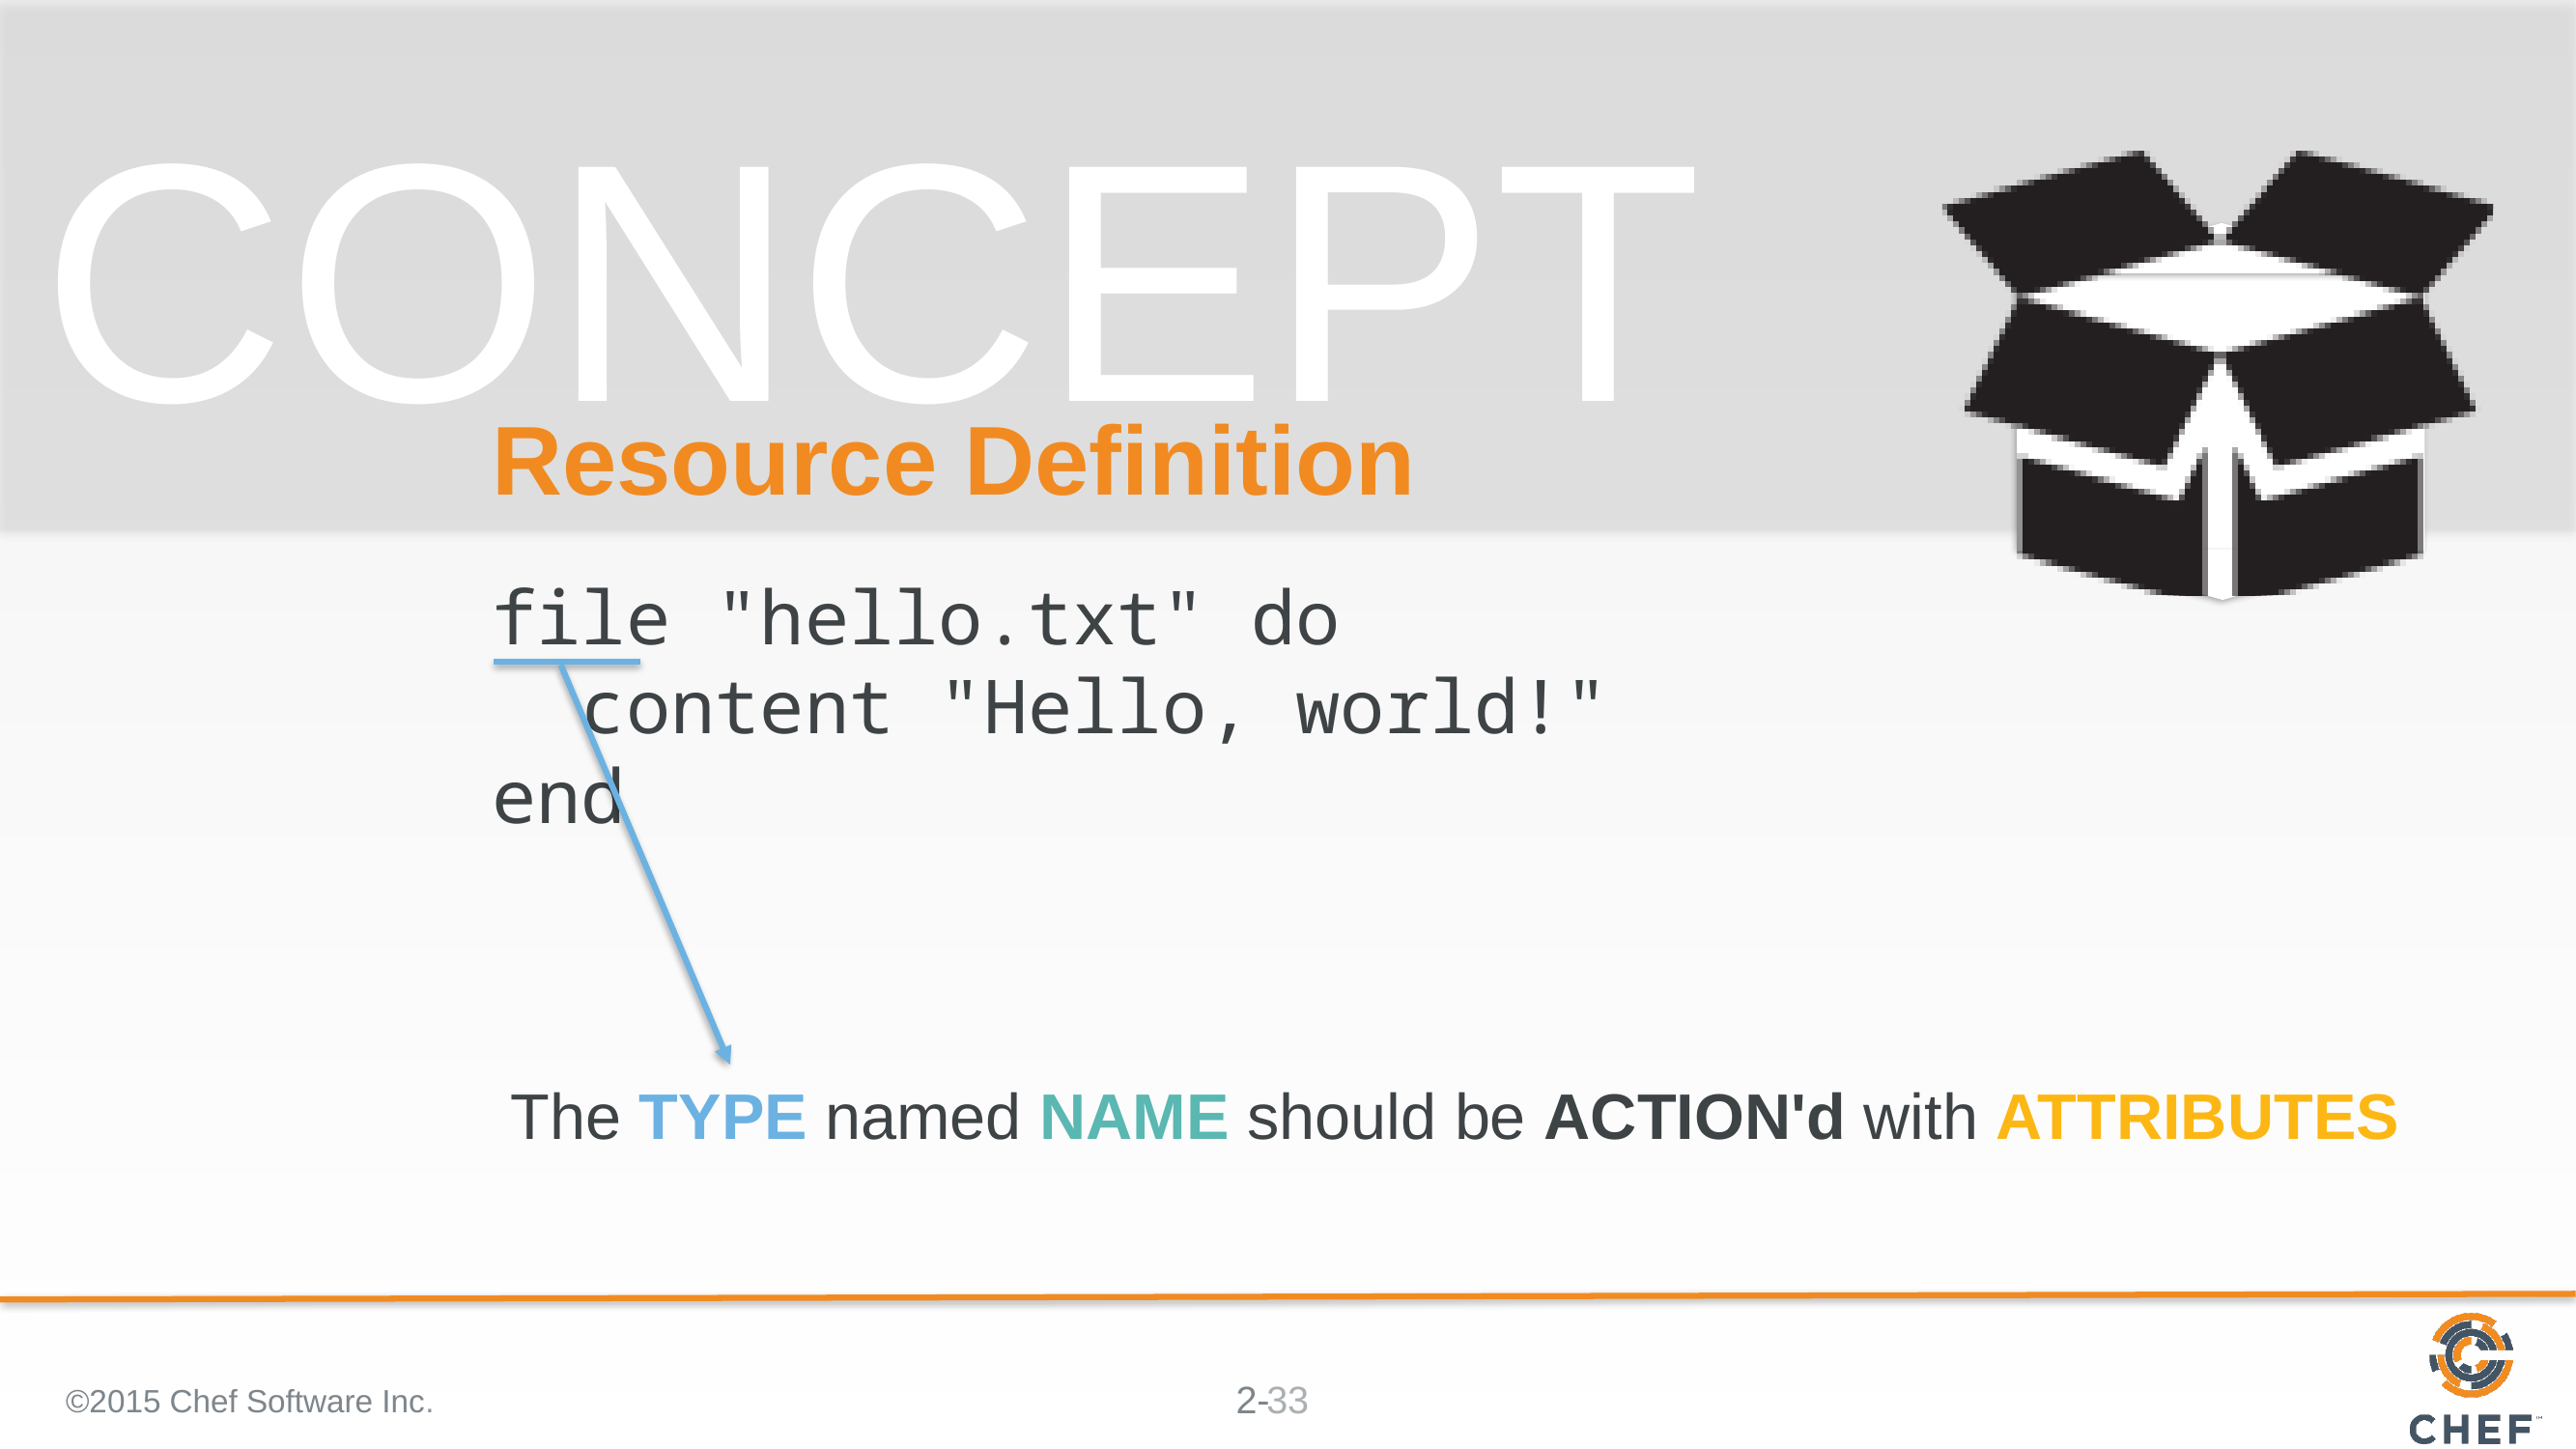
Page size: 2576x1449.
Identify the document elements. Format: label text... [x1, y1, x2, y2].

footer ©2015 Chef Software Inc. [51, 1359, 952, 1440]
text_box [536, 1249, 730, 1355]
title Resource Definition [477, 395, 2217, 531]
picture [2399, 1297, 2550, 1449]
slide_number 33 [998, 1359, 1578, 1437]
subtitle file "hello.txt" do content "Hello, world!" end [477, 555, 2217, 1087]
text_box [560, 664, 731, 1065]
text_box The TYPE named NAME should be ACTION'd with ATTRIBUTES [491, 1055, 2025, 1249]
